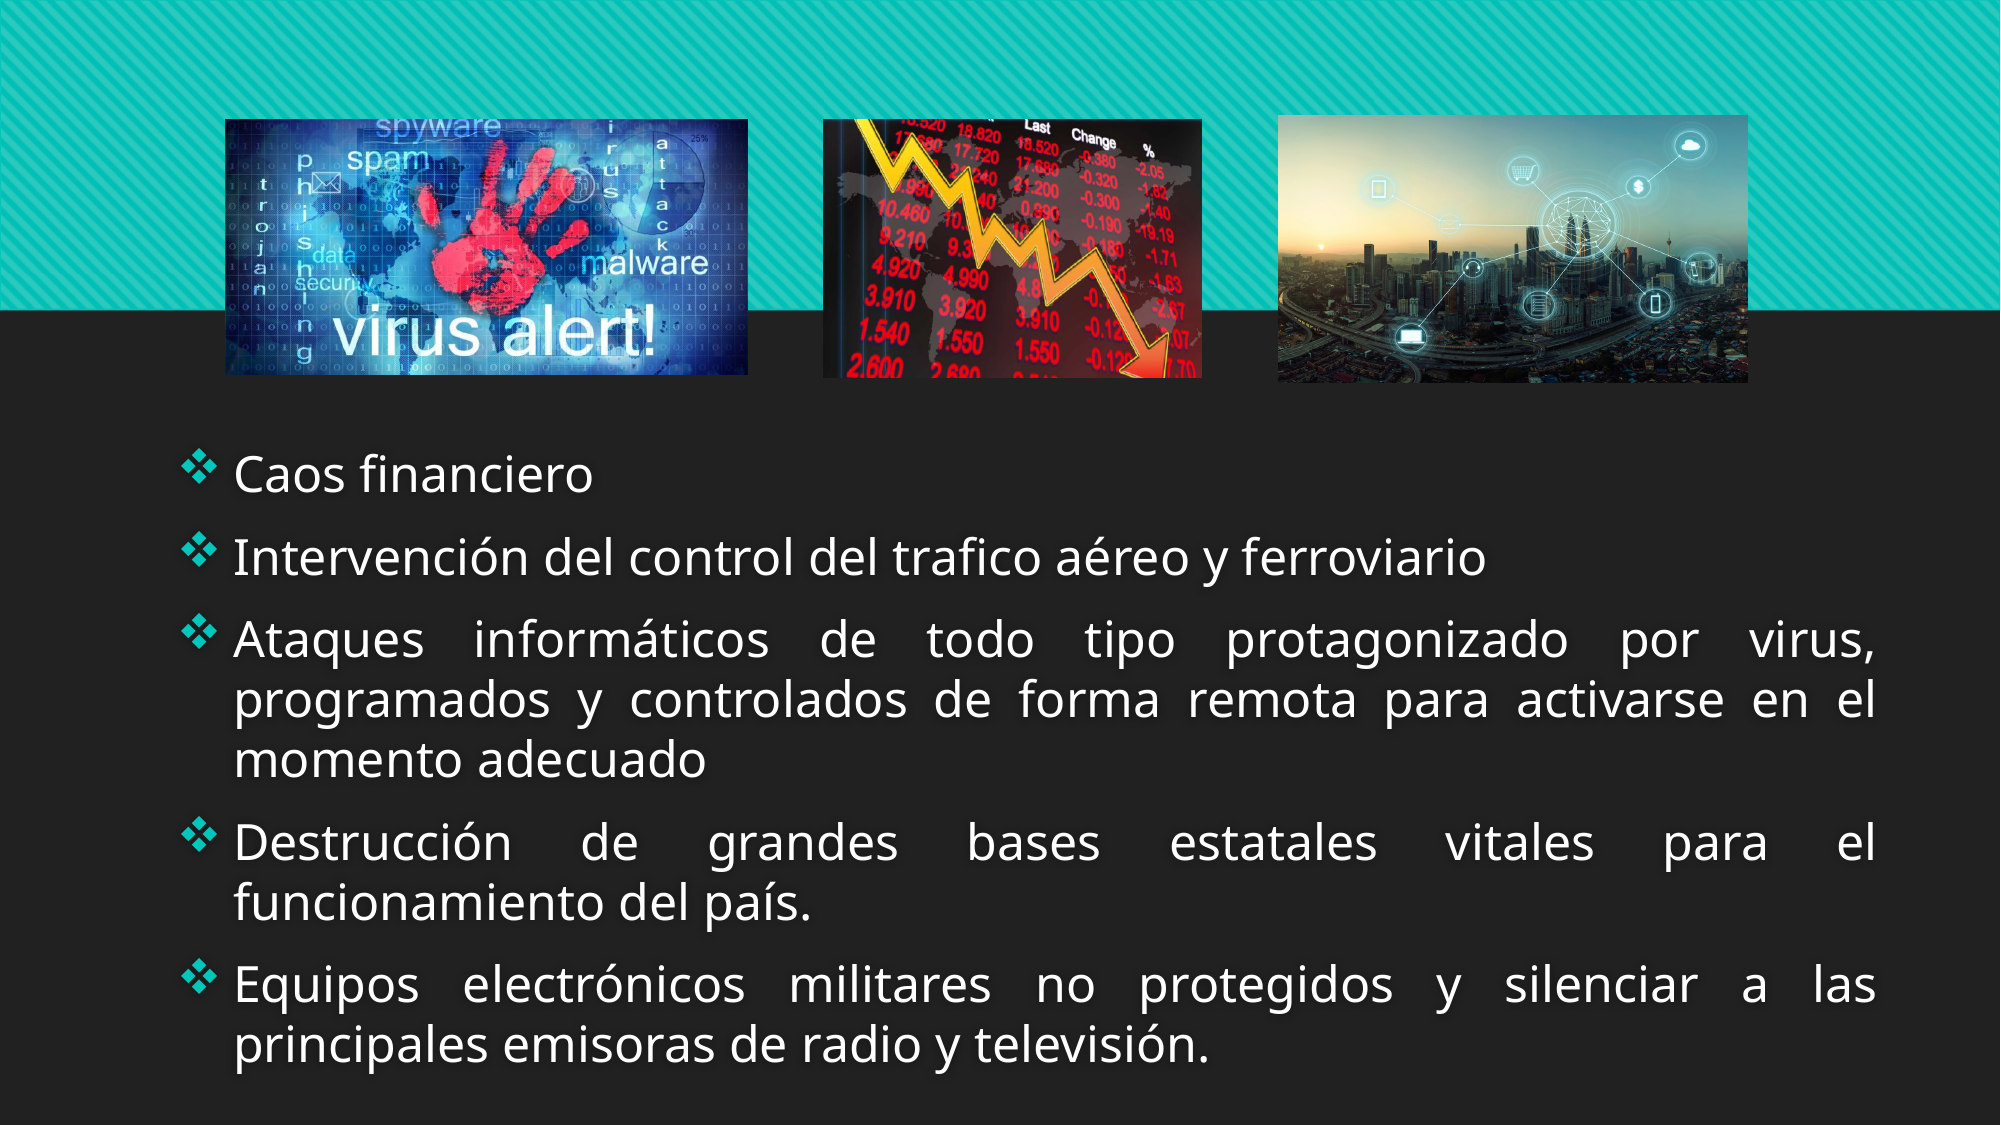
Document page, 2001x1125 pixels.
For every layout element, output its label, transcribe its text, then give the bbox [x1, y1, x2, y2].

picture [823, 119, 1202, 378]
picture [1277, 115, 1748, 383]
list Caos financiero Intervención del control del trafico aéreo y ferroviario Ataques informáticos de todo tipo protagonizado por virus, programados y controlados de forma remota para activarse en el momento adecuado Destrucción de grandes bases estatales vitales para el funcionamiento del país. Equipos electrónicos militares no protegidos y silenciar a las principales emisoras de radio y televisión. [161, 375, 1894, 1125]
picture [225, 119, 748, 376]
